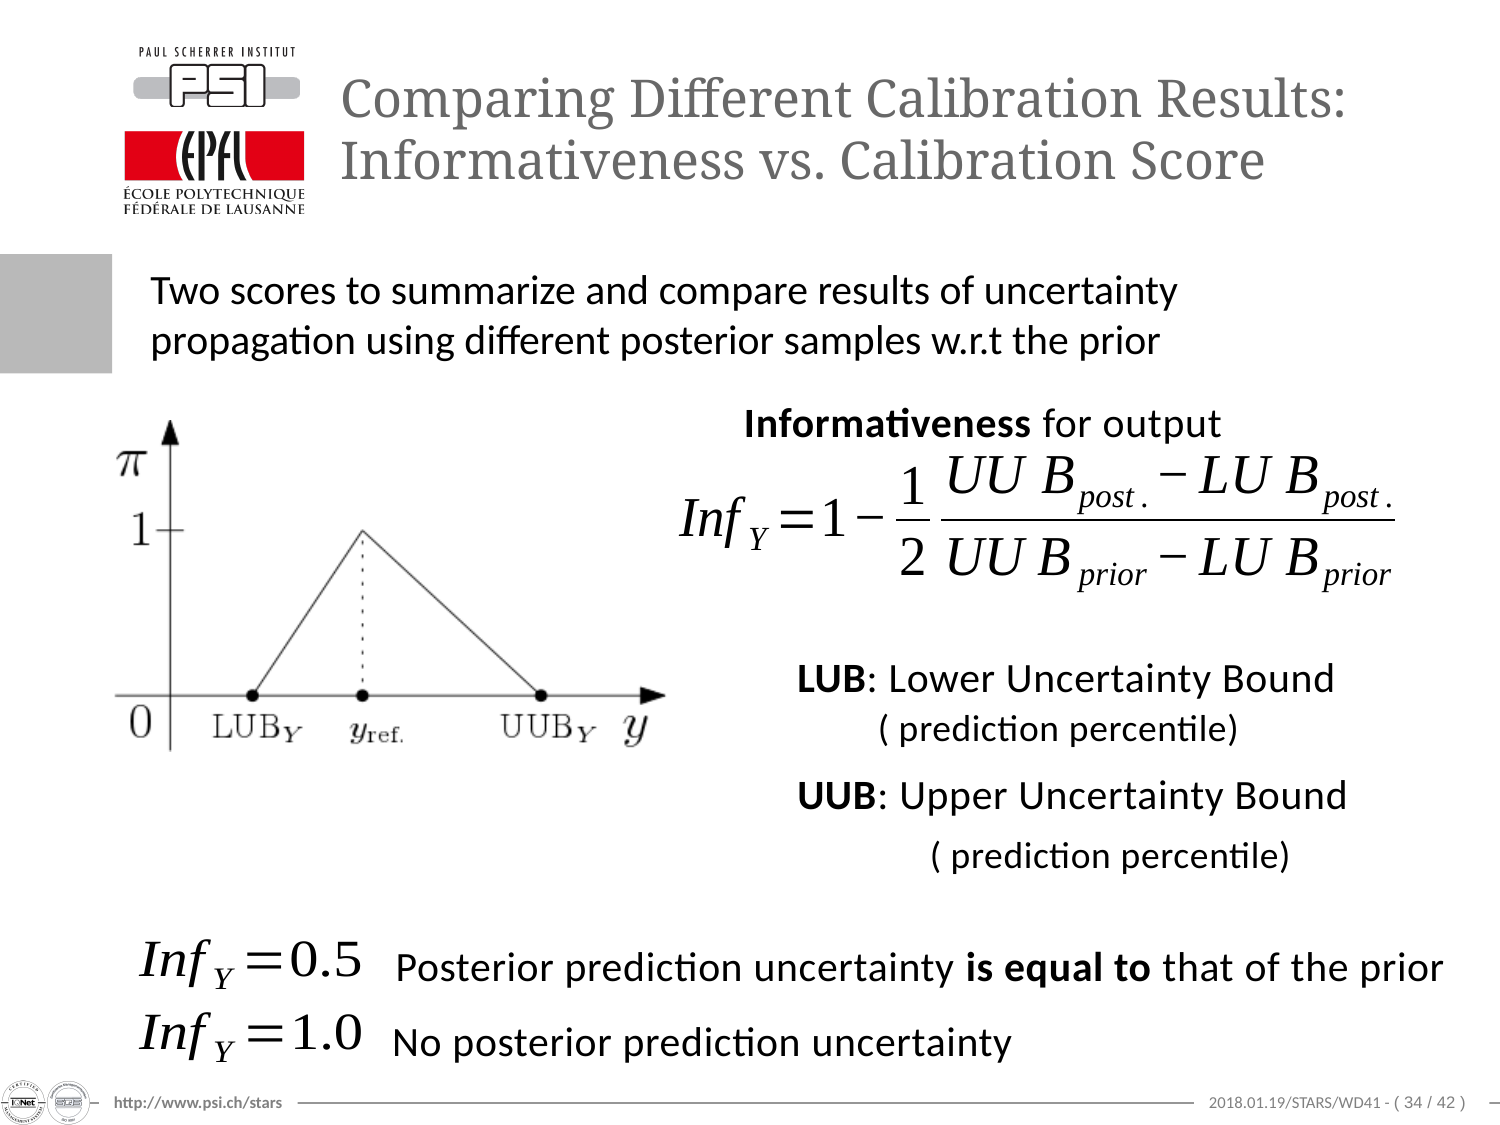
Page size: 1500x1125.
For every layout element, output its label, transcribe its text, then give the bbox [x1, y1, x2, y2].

text_box Two scores to summarize and compare results of uncertainty propagation using different posterior samples w.r.t the prior [135, 255, 1341, 371]
text_box Posterior prediction uncertainty is equal to that of the prior [395, 928, 1495, 996]
picture [0, 1080, 90, 1125]
text_box LUB: Lower Uncertainty Bound [797, 609, 1425, 727]
title Comparing Different Calibration Results: Informativeness vs. Calibration Score [340, 47, 1459, 209]
picture [111, 420, 668, 753]
text_box UUB: Upper Uncertainty Bound [797, 727, 1425, 854]
text_box No posterior prediction uncertainty [392, 1003, 1204, 1071]
